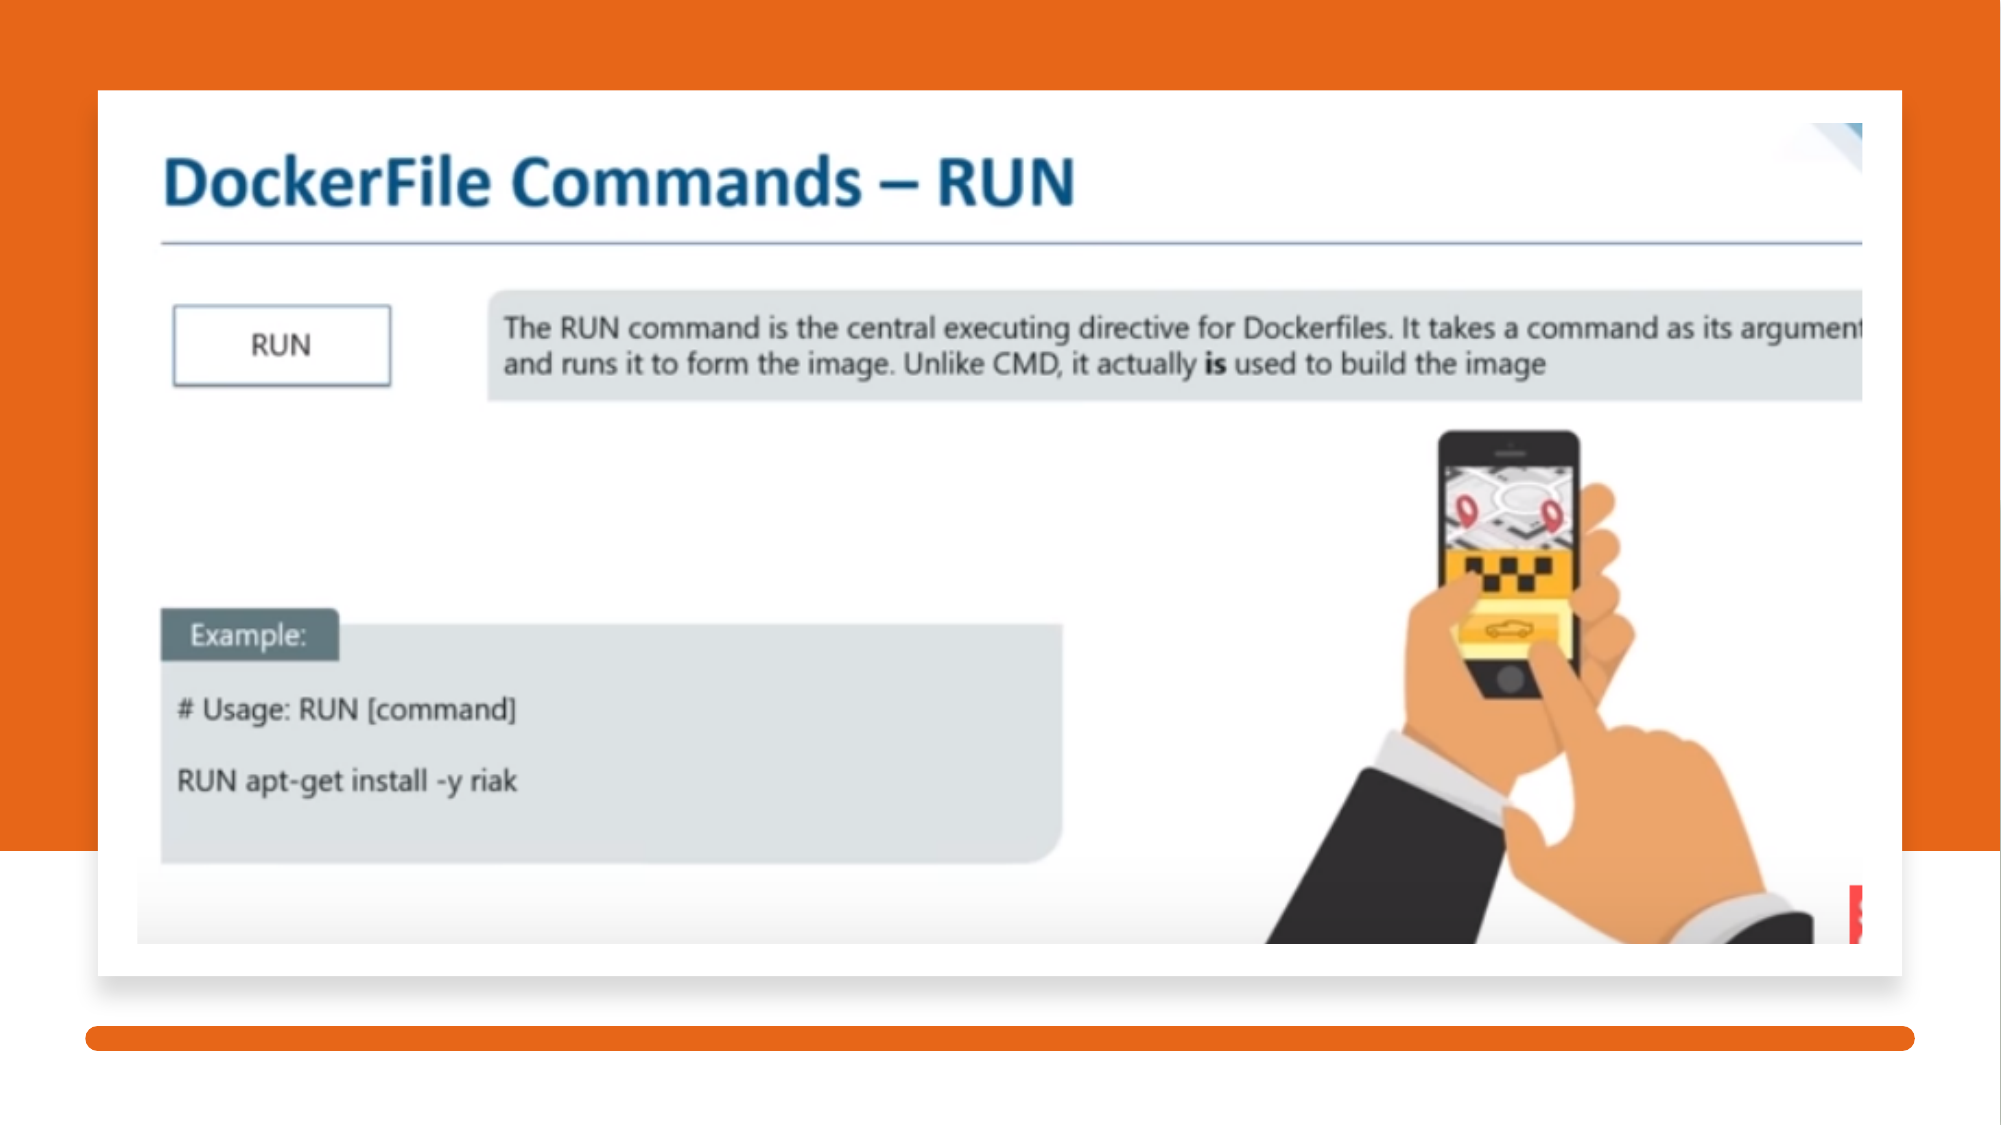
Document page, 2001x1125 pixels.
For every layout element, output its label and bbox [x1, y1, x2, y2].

text_box [0, 852, 2000, 1125]
list [136, 123, 1863, 944]
text_box [0, 0, 2000, 852]
text_box [96, 89, 1904, 978]
